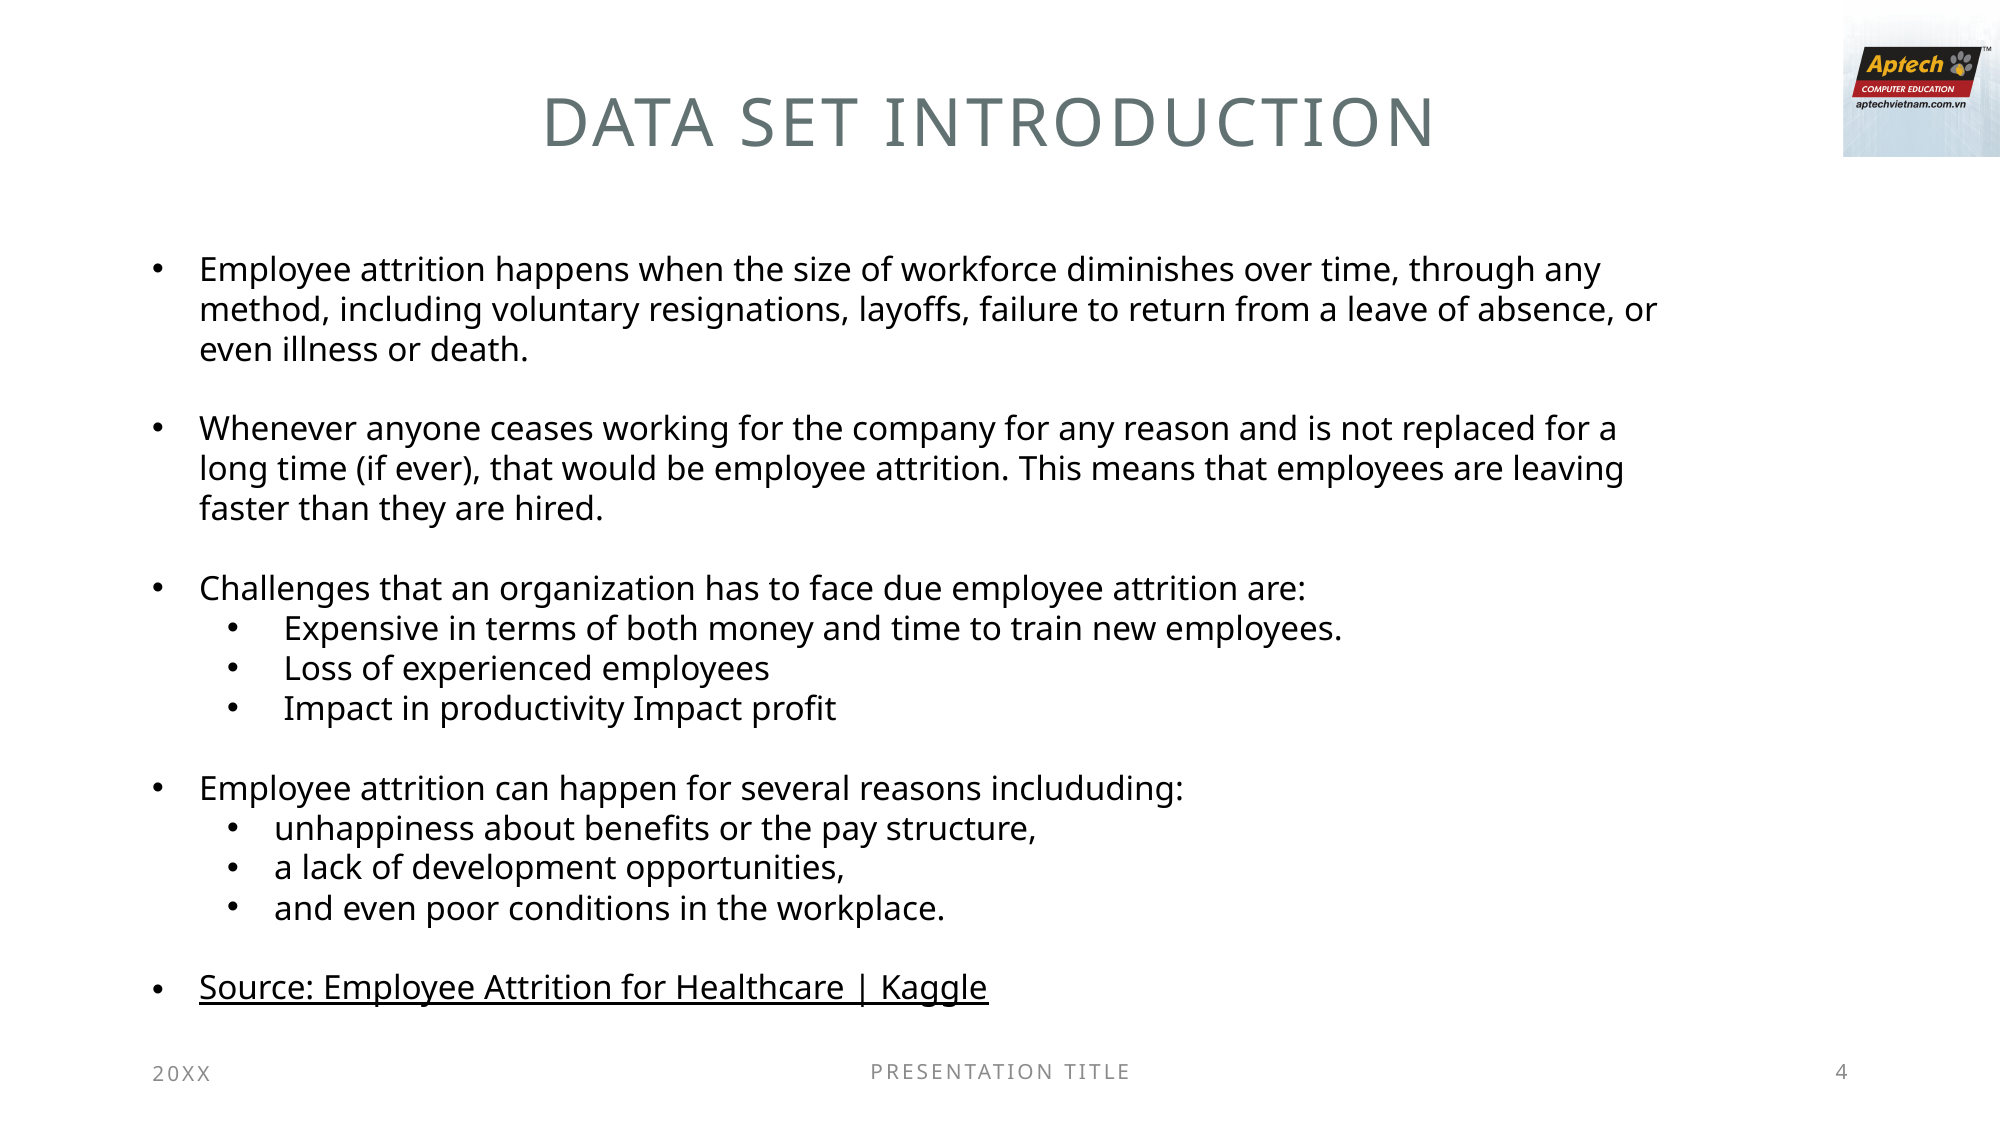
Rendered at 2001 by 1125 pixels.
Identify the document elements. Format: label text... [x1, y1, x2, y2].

text_box Employee attrition happens when the size of workforce diminishes over time, through any method, including voluntary resignations, layoffs, failure to return from a leave of absence, or even illness or death. Whenever anyone ceases working for the company for any reason and is not replaced for a long time (if ever), that would be employee attrition. This means that employees are leaving faster than they are hired. Challenges that an organization has to face due employee attrition are: Expensive in terms of both money and time to train new employees. Loss of experienced employees Impact in productivity Impact profit Employee attrition can happen for several reasons includuding: unhappiness about benefits or the pay structure, a lack of development opportunities, and even poor conditions in the workplace. Source: Employee Attrition for Healthcare | Kaggle [137, 200, 1690, 1110]
picture [1843, 0, 2000, 157]
title Data set Introduction [182, 81, 1818, 175]
slide_number 4 [1690, 1042, 1863, 1103]
